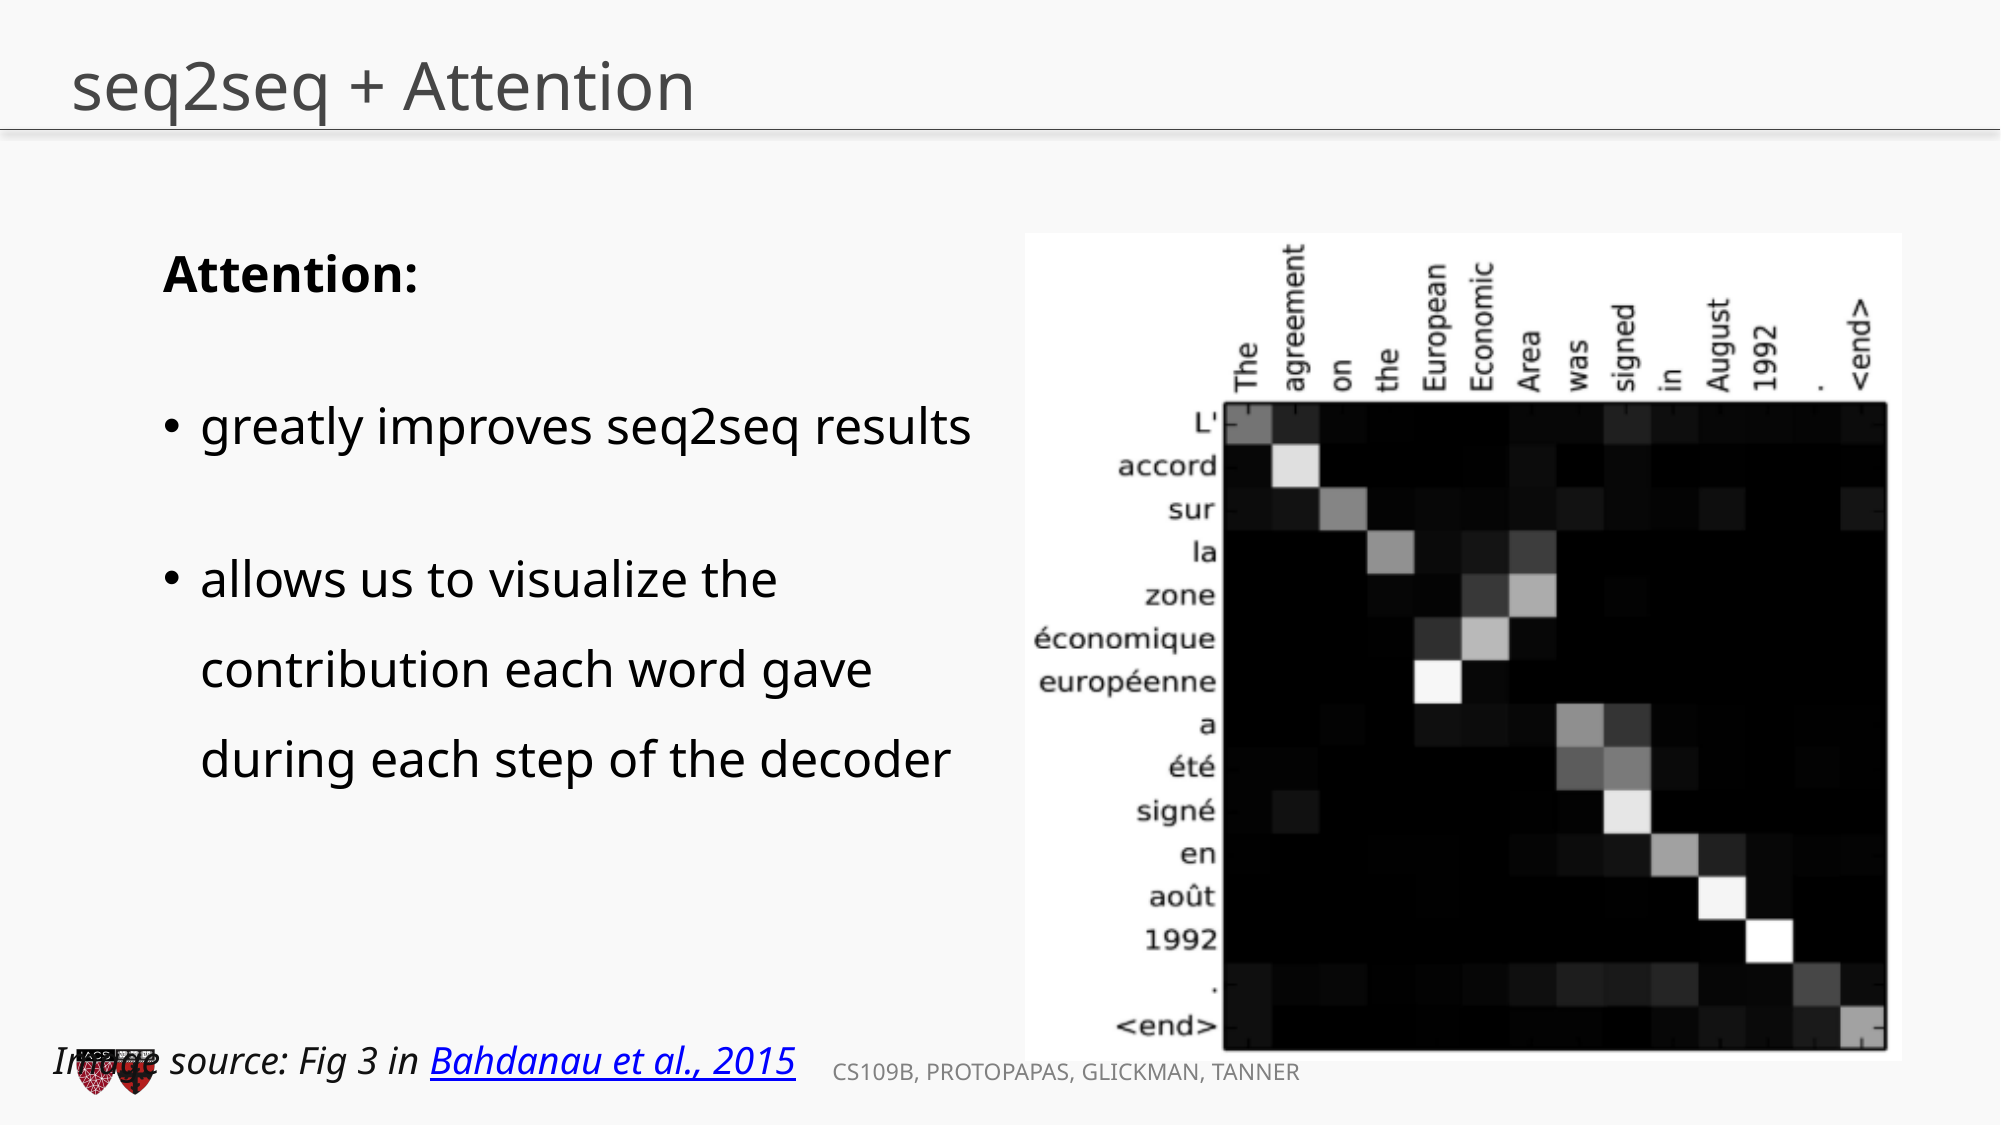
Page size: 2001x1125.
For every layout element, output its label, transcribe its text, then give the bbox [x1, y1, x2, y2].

text_box Image source: Fig 3 in Bahdanau et al., 2015 [39, 1030, 812, 1096]
text_box Attention: greatly improves seq2seq results allows us to visualize the contribution each word gave during each step of the decoder [148, 205, 1006, 723]
title seq2seq + Attention [56, 36, 1505, 139]
picture [1024, 233, 1902, 1061]
